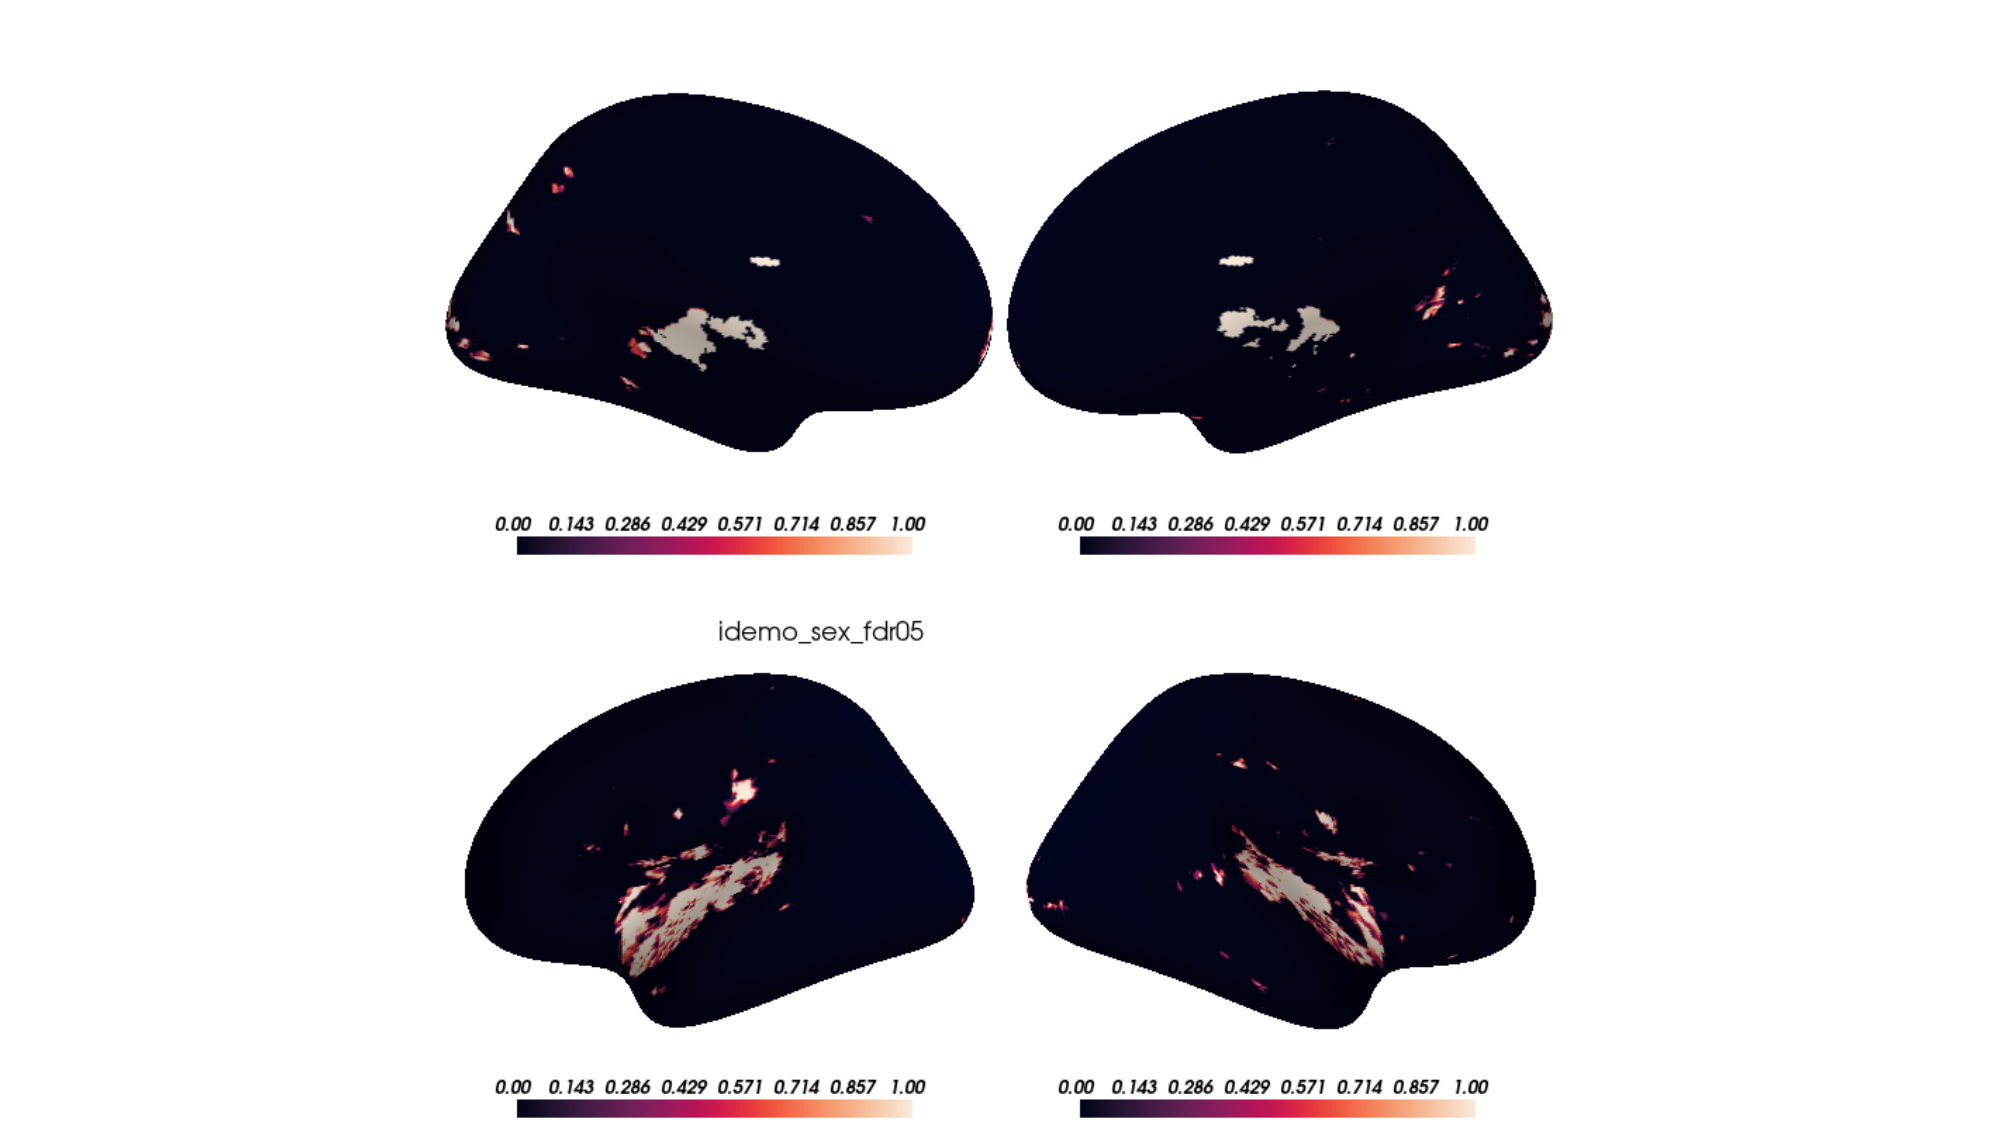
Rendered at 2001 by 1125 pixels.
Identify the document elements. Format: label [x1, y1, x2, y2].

picture [437, 0, 1563, 1125]
